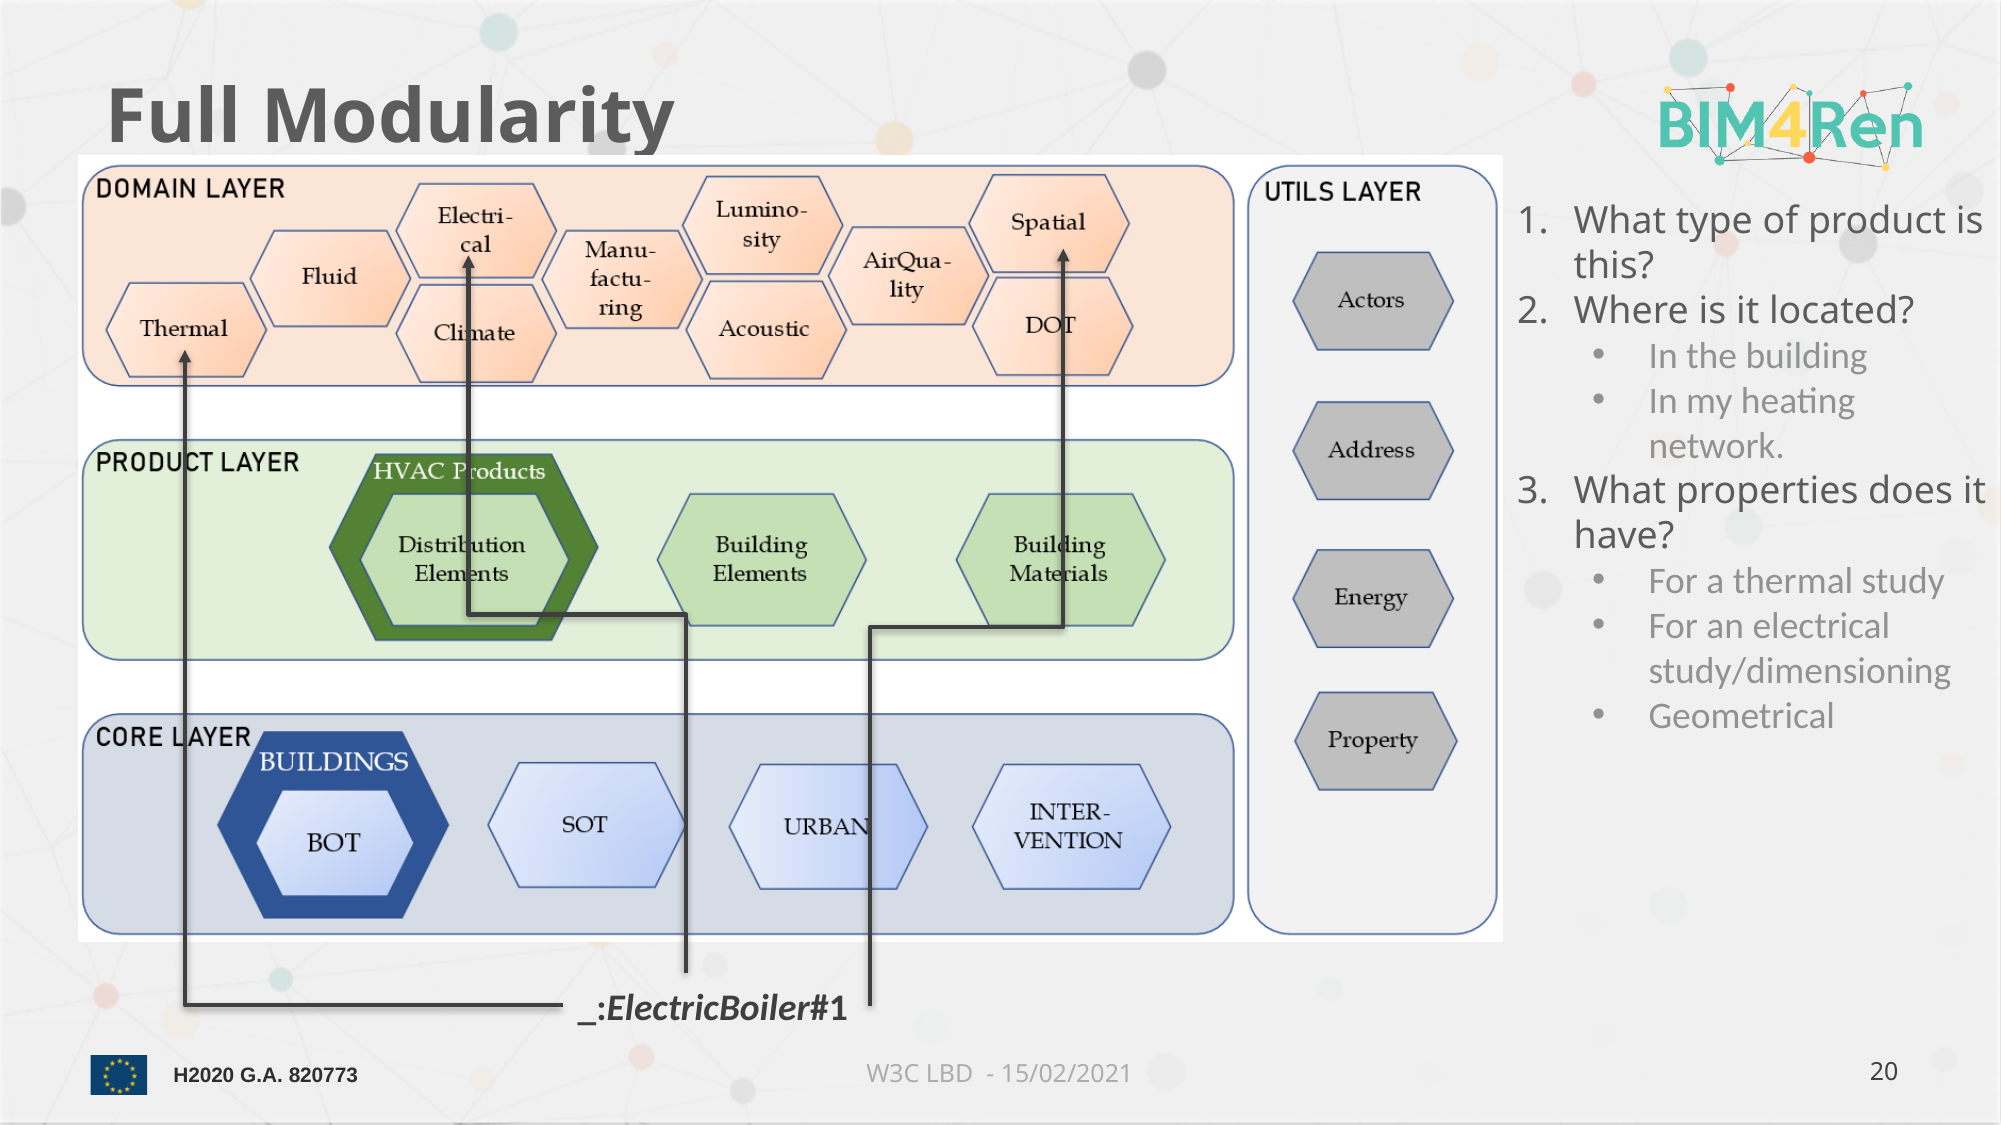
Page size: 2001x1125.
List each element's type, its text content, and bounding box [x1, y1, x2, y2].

picture [78, 155, 1503, 942]
text_box _:ElectricBoiler#1 [562, 975, 918, 1036]
title Full Modularity [90, 59, 1637, 188]
slide_number 20 [1795, 1042, 1914, 1103]
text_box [217, 505, 937, 724]
text_box What type of product is this? Where is it located? In the building In my heating network. What properties does it have? For a thermal study For an electrical study/dimensioning Geometrical [1502, 188, 2000, 976]
picture [1637, 61, 1949, 178]
footer W3C LBD - 15/02/2021 [662, 1042, 1338, 1103]
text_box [184, 349, 564, 1007]
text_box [587, 530, 1346, 725]
